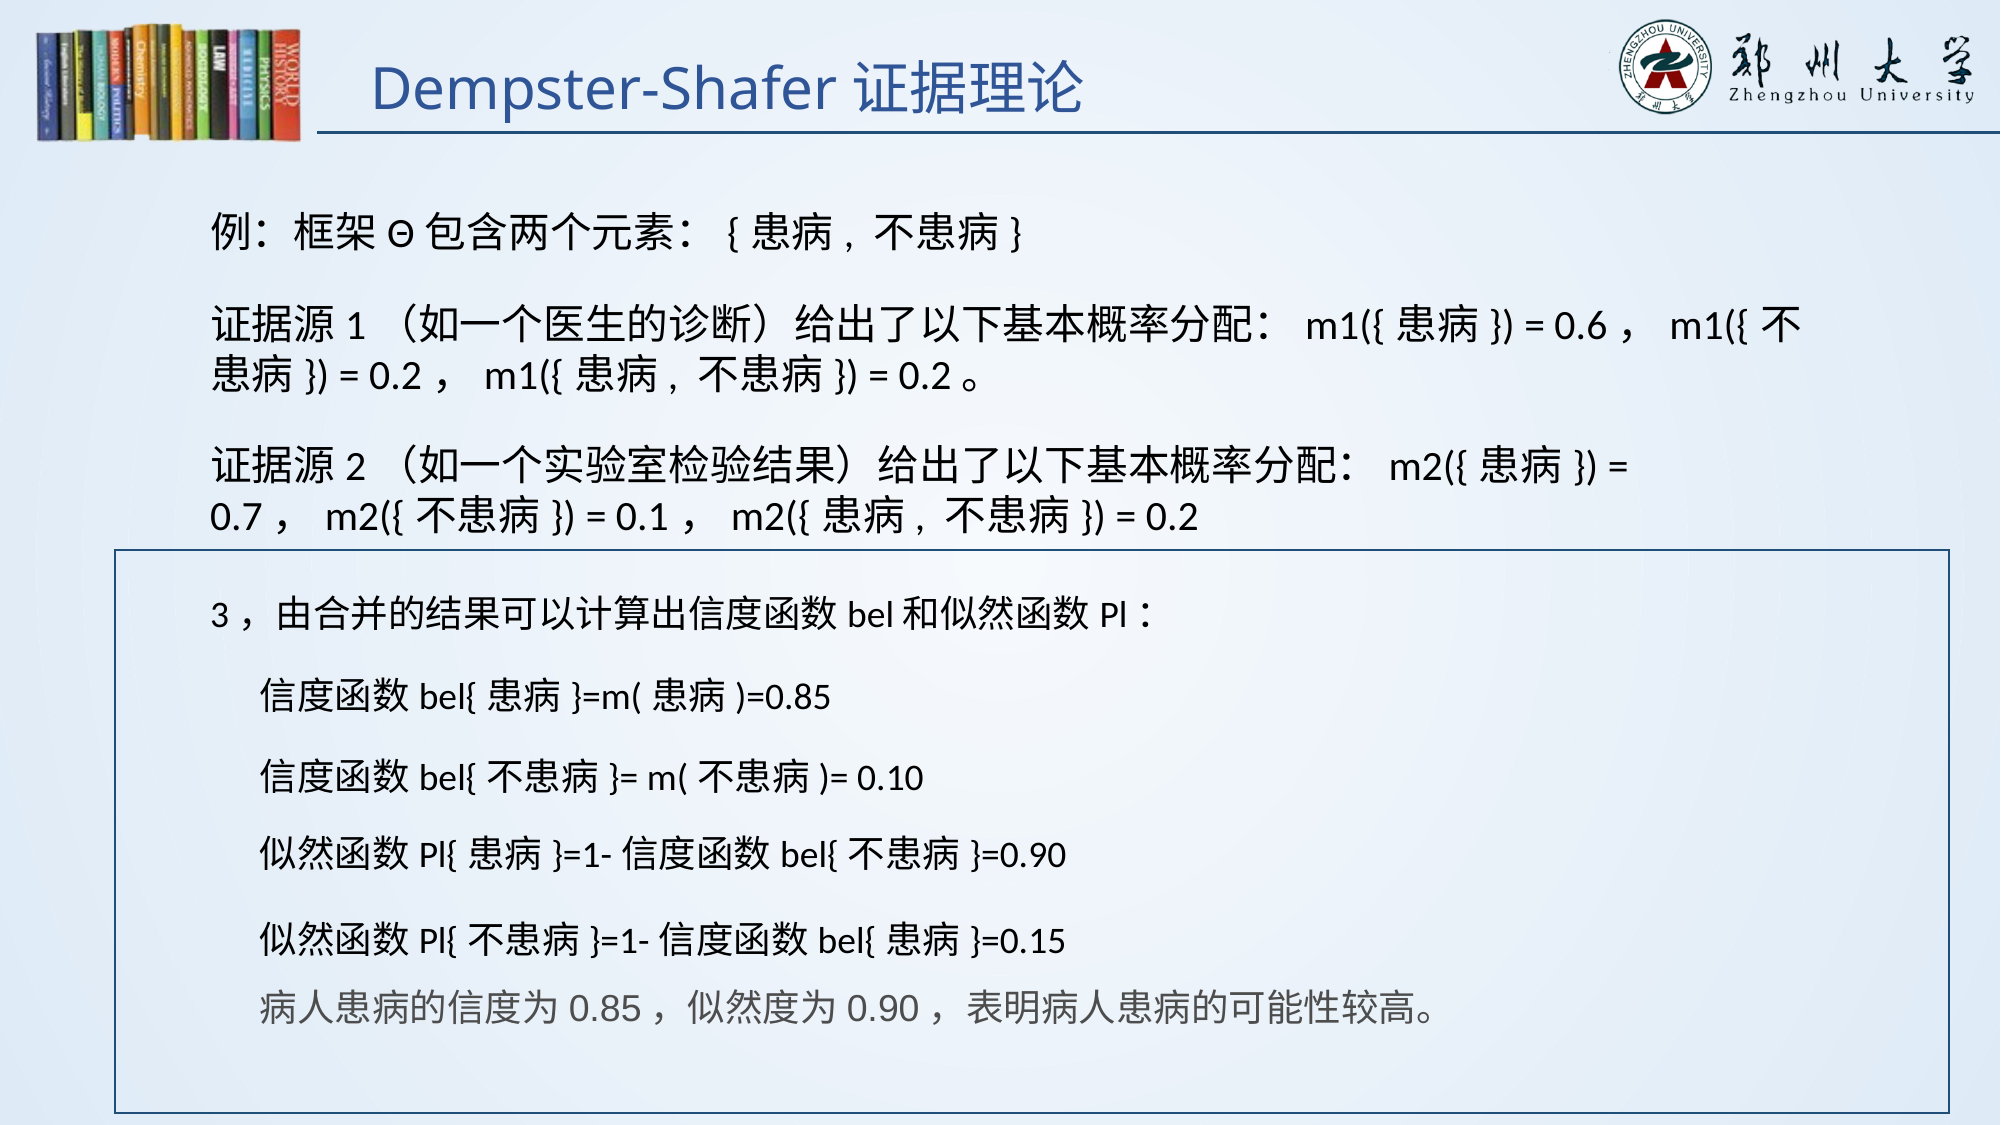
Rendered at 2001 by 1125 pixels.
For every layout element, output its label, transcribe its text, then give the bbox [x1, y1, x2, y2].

picture [23, 0, 317, 173]
text_box [114, 549, 1950, 1114]
text_box Dempster-Shafer证据理论 [355, 43, 1209, 129]
picture [1599, 11, 1983, 123]
text_box 例：框架Θ包含两个元素：{患病, 不患病} 证据源1（如一个医生的诊断）给出了以下基本概率分配：m1({患病}) = 0.6，m1({不患病}) = 0.2，m1({患病, 不患病}) = 0.2。 证据源2（如一个实验室检验结果）给出了以下基本概率分配：m2({患病}) = 0.7，m2({不患病}) = 0.1，m2({患病, 不患病}) = 0.2 [195, 198, 1835, 547]
